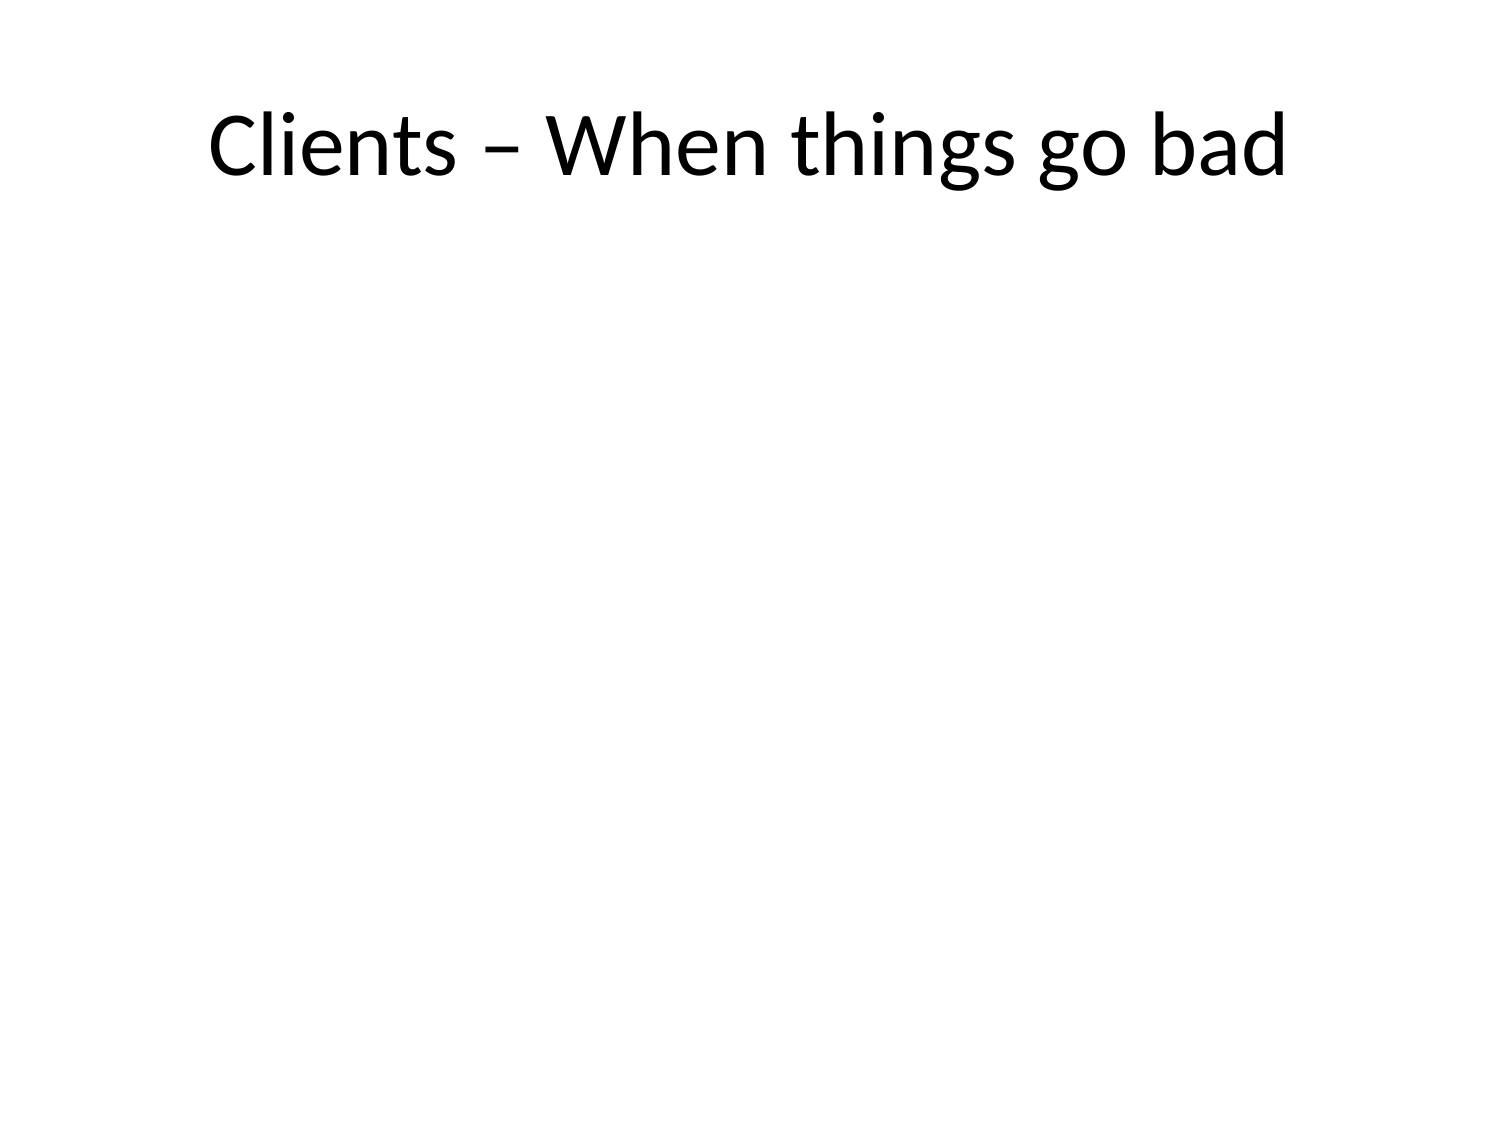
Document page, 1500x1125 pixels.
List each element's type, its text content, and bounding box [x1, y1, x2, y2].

title Clients – When things go bad [75, 45, 1425, 233]
